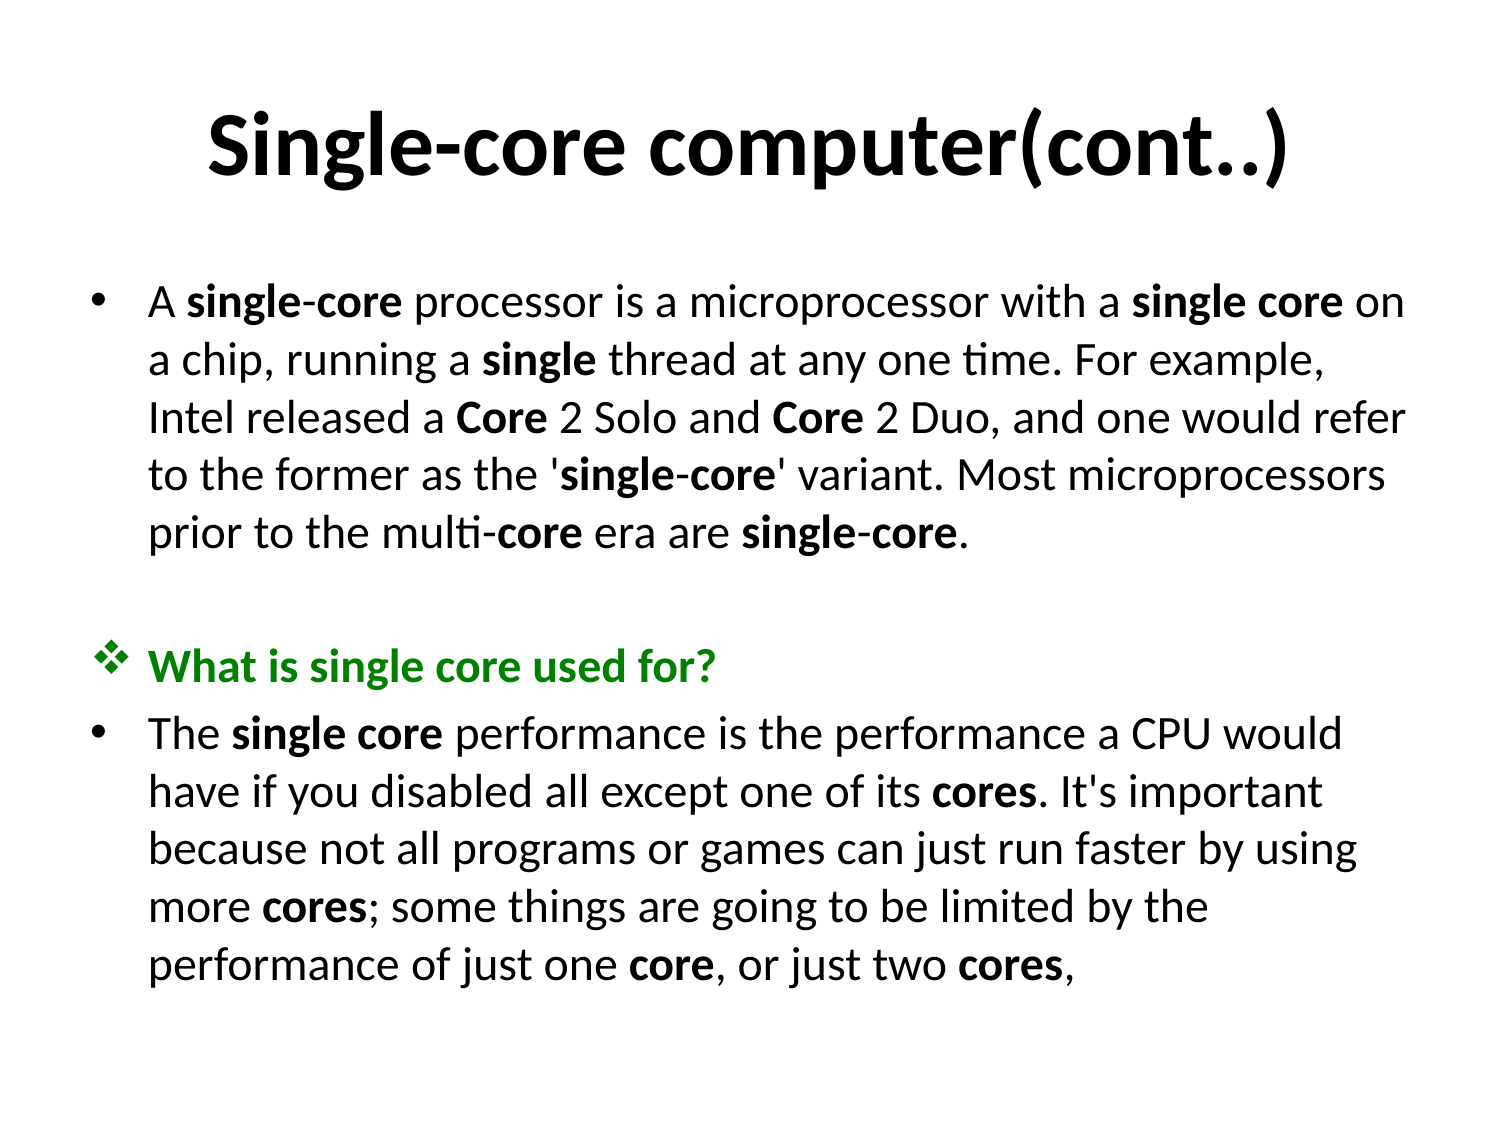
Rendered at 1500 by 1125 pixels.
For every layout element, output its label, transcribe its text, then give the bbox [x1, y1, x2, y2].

title Single-core computer(cont..) [75, 45, 1425, 233]
list A single-core processor is a microprocessor with a single core on a chip, running a single thread at any one time. For example, Intel released a Core 2 Solo and Core 2 Duo, and one would refer to the former as the 'single-core' variant. Most microprocessors prior to the multi-core era are single-core. What is single core used for? The single core performance is the performance a CPU would have if you disabled all except one of its cores. It's important because not all programs or games can just run faster by using more cores; some things are going to be limited by the performance of just one core, or just two cores, [75, 262, 1425, 1005]
